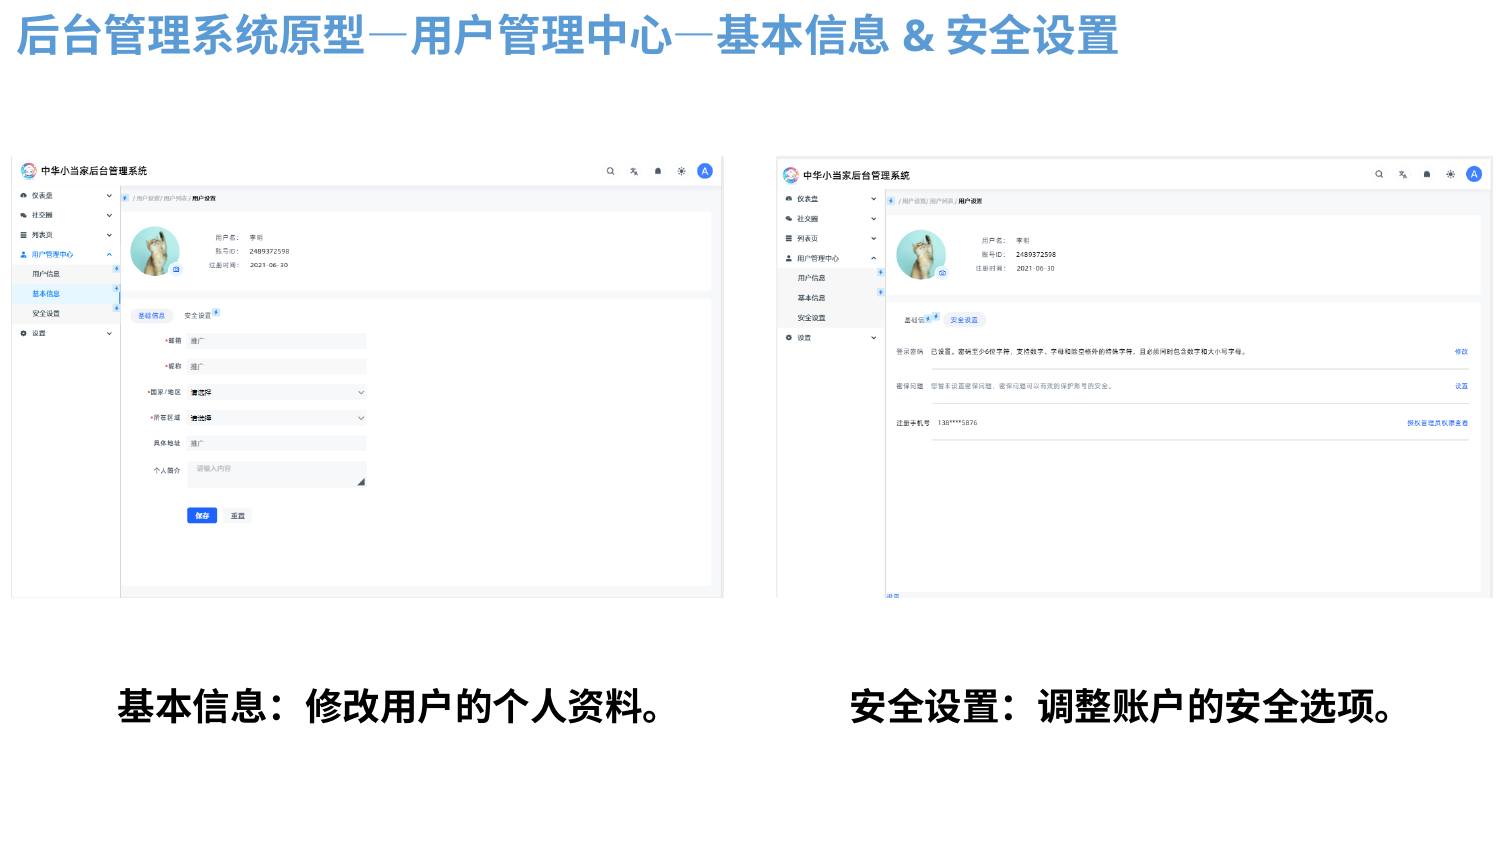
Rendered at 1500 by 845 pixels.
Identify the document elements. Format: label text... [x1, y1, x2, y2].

picture [11, 156, 724, 598]
text_box 后台管理系统原型—用户管理中心—基本信息&安全设置 [0, 0, 1137, 68]
picture [776, 156, 1493, 598]
text_box 安全设置：调整账户的安全选项。 [760, 676, 1457, 736]
text_box 基本信息：修改用户的个人资料。 [27, 676, 724, 781]
